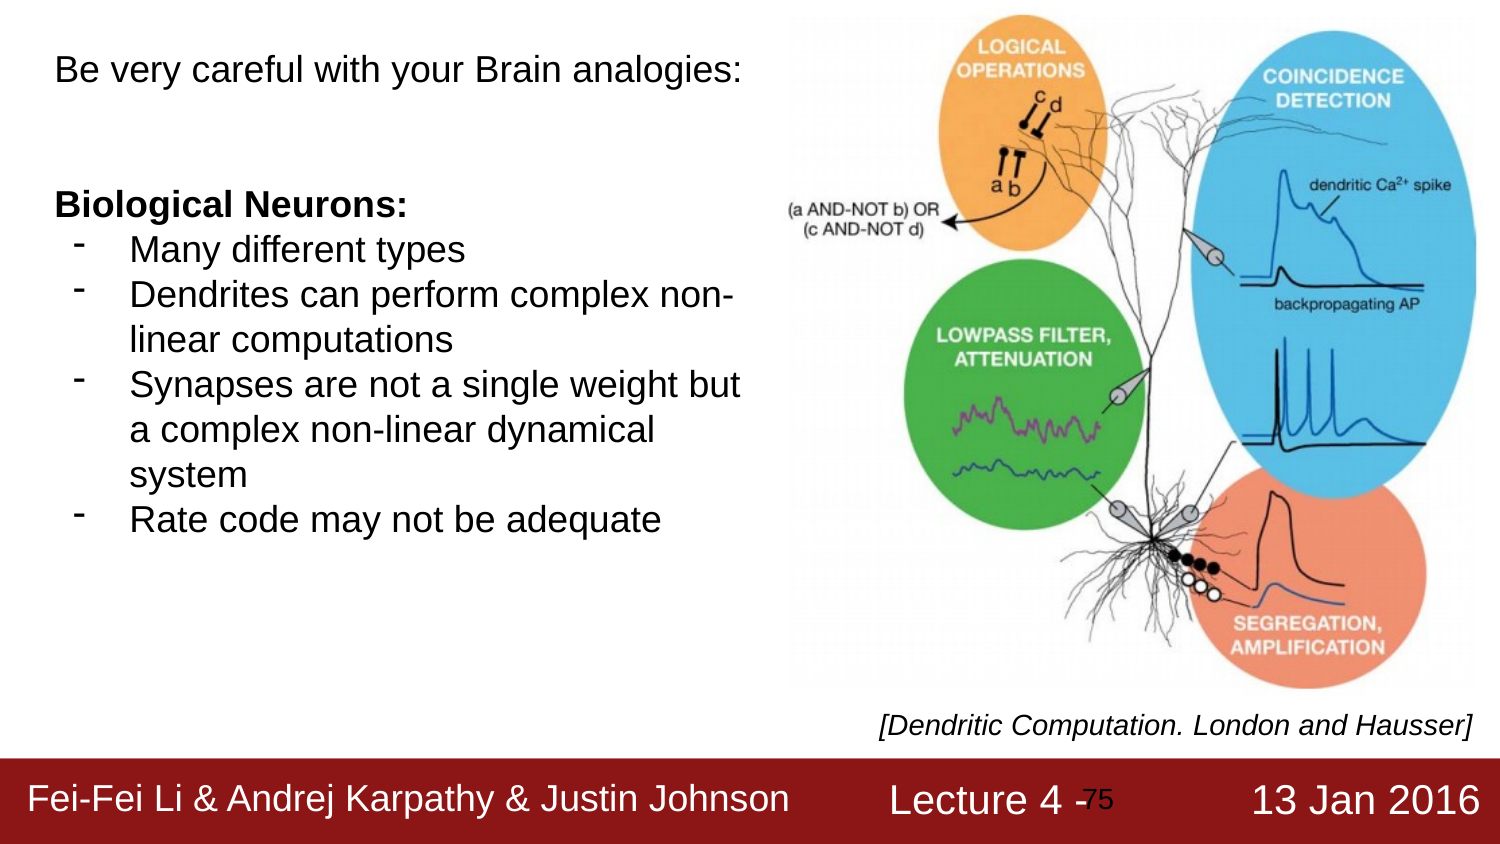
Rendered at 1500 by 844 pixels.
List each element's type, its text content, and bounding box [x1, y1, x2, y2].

text_box Be very careful with your Brain analogies: Biological Neurons: Many different types Dendrites can perform complex non-linear computations Synapses are not a single weight but a complex non-linear dynamical system Rate code may not be adequate [39, 29, 777, 182]
text_box [Dendritic Computation. London and Hausser] [864, 691, 1500, 742]
picture [782, 7, 1484, 697]
slide_number ‹#› [1066, 765, 1157, 831]
